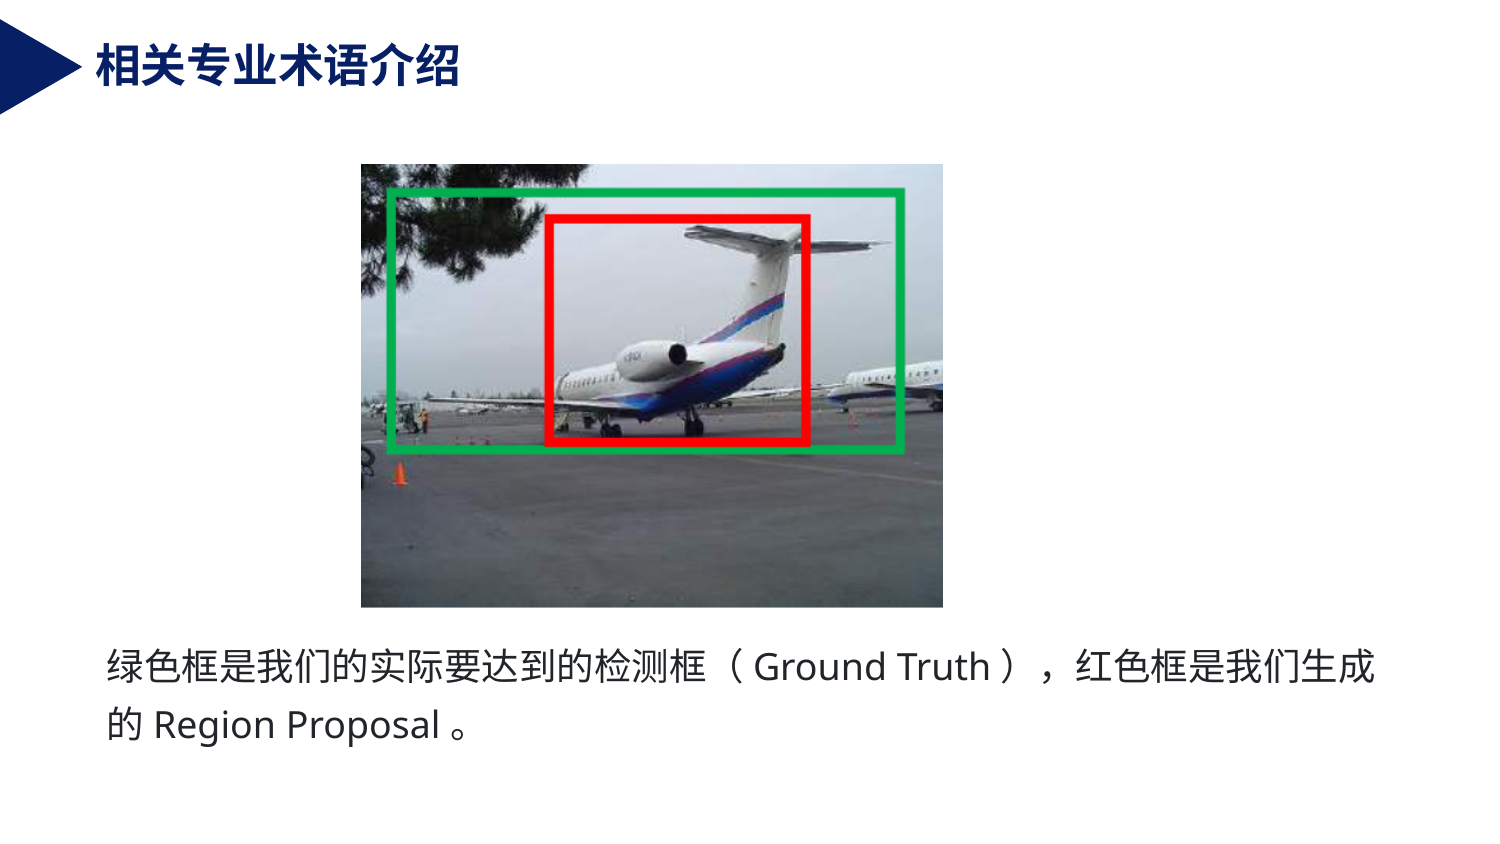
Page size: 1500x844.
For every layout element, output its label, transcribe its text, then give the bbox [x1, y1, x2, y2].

text_box 绿色框是我们的实际要达到的检测框（Ground Truth），红色框是我们生成的Region Proposal。 [91, 621, 1394, 754]
picture [361, 164, 943, 610]
text_box 相关专业术语介绍 [80, 29, 477, 100]
text_box [0, 19, 83, 115]
